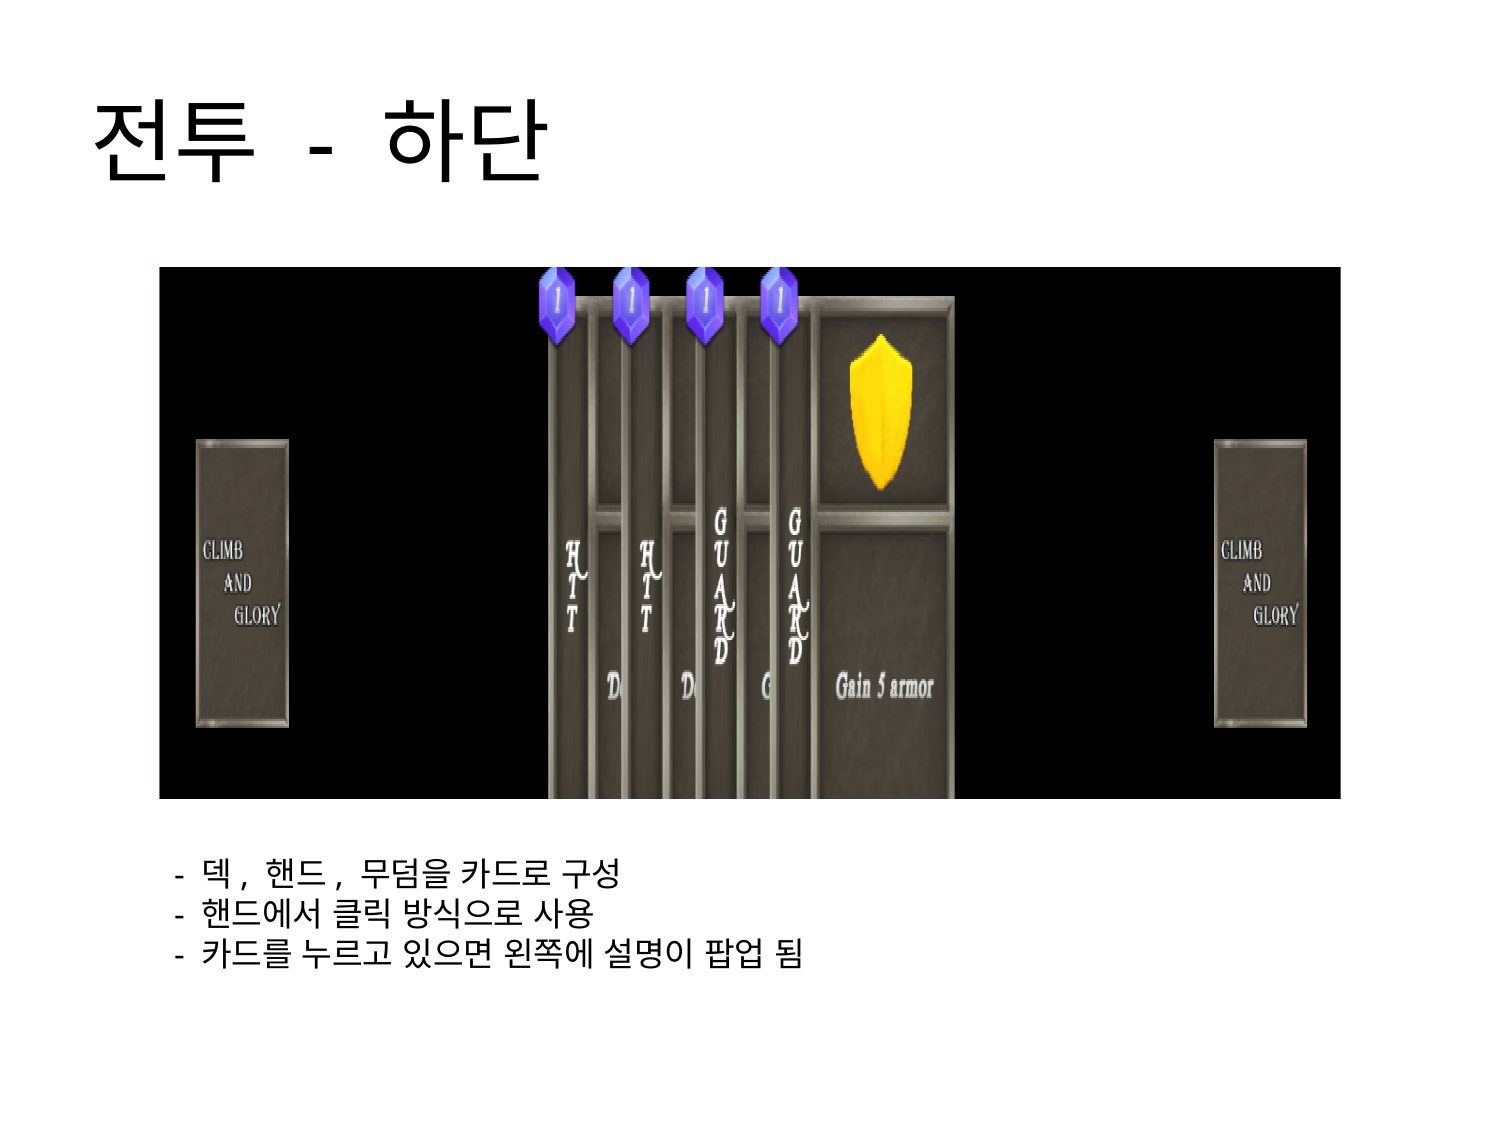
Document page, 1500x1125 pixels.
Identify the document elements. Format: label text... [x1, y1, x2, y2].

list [159, 266, 1341, 799]
title 전투 - 하단 [75, 45, 1425, 233]
text_box - 덱, 핸드, 무덤을 카드로 구성 - 핸드에서 클릭 방식으로 사용 - 카드를 누르고 있으면 왼쪽에 설명이 팝업 됨 [159, 845, 1341, 981]
